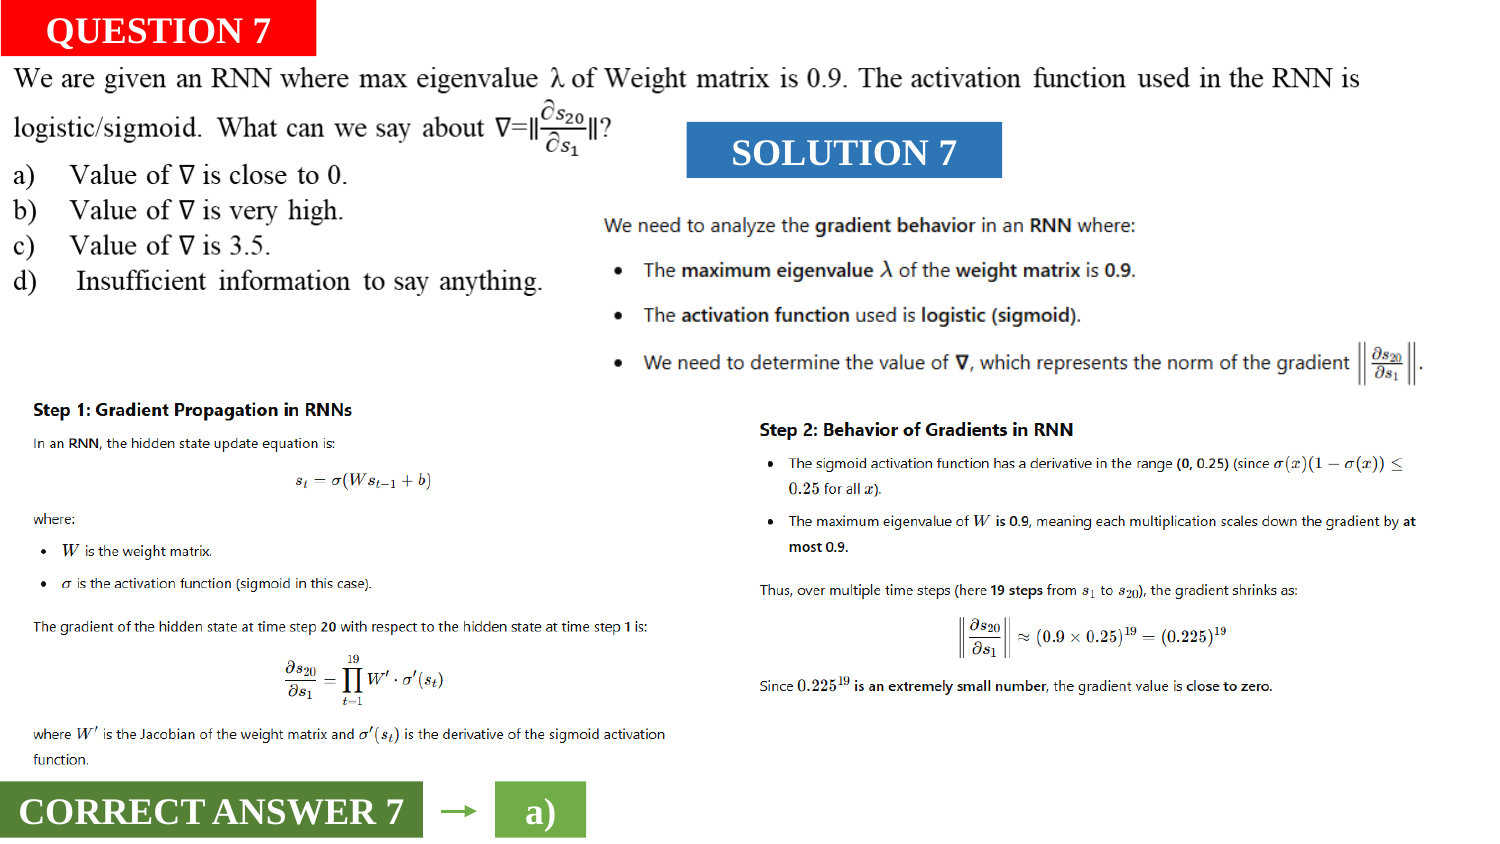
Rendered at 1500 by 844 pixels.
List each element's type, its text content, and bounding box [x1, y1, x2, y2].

text_box CORRECT ANSWER 7 [0, 781, 423, 838]
text_box SOLUTION 7 [686, 121, 1003, 178]
text_box QUESTION 7 [0, 0, 317, 57]
text_box [2, 54, 1452, 304]
text_box a) [495, 781, 587, 838]
picture [17, 195, 1441, 773]
picture [749, 411, 1427, 715]
